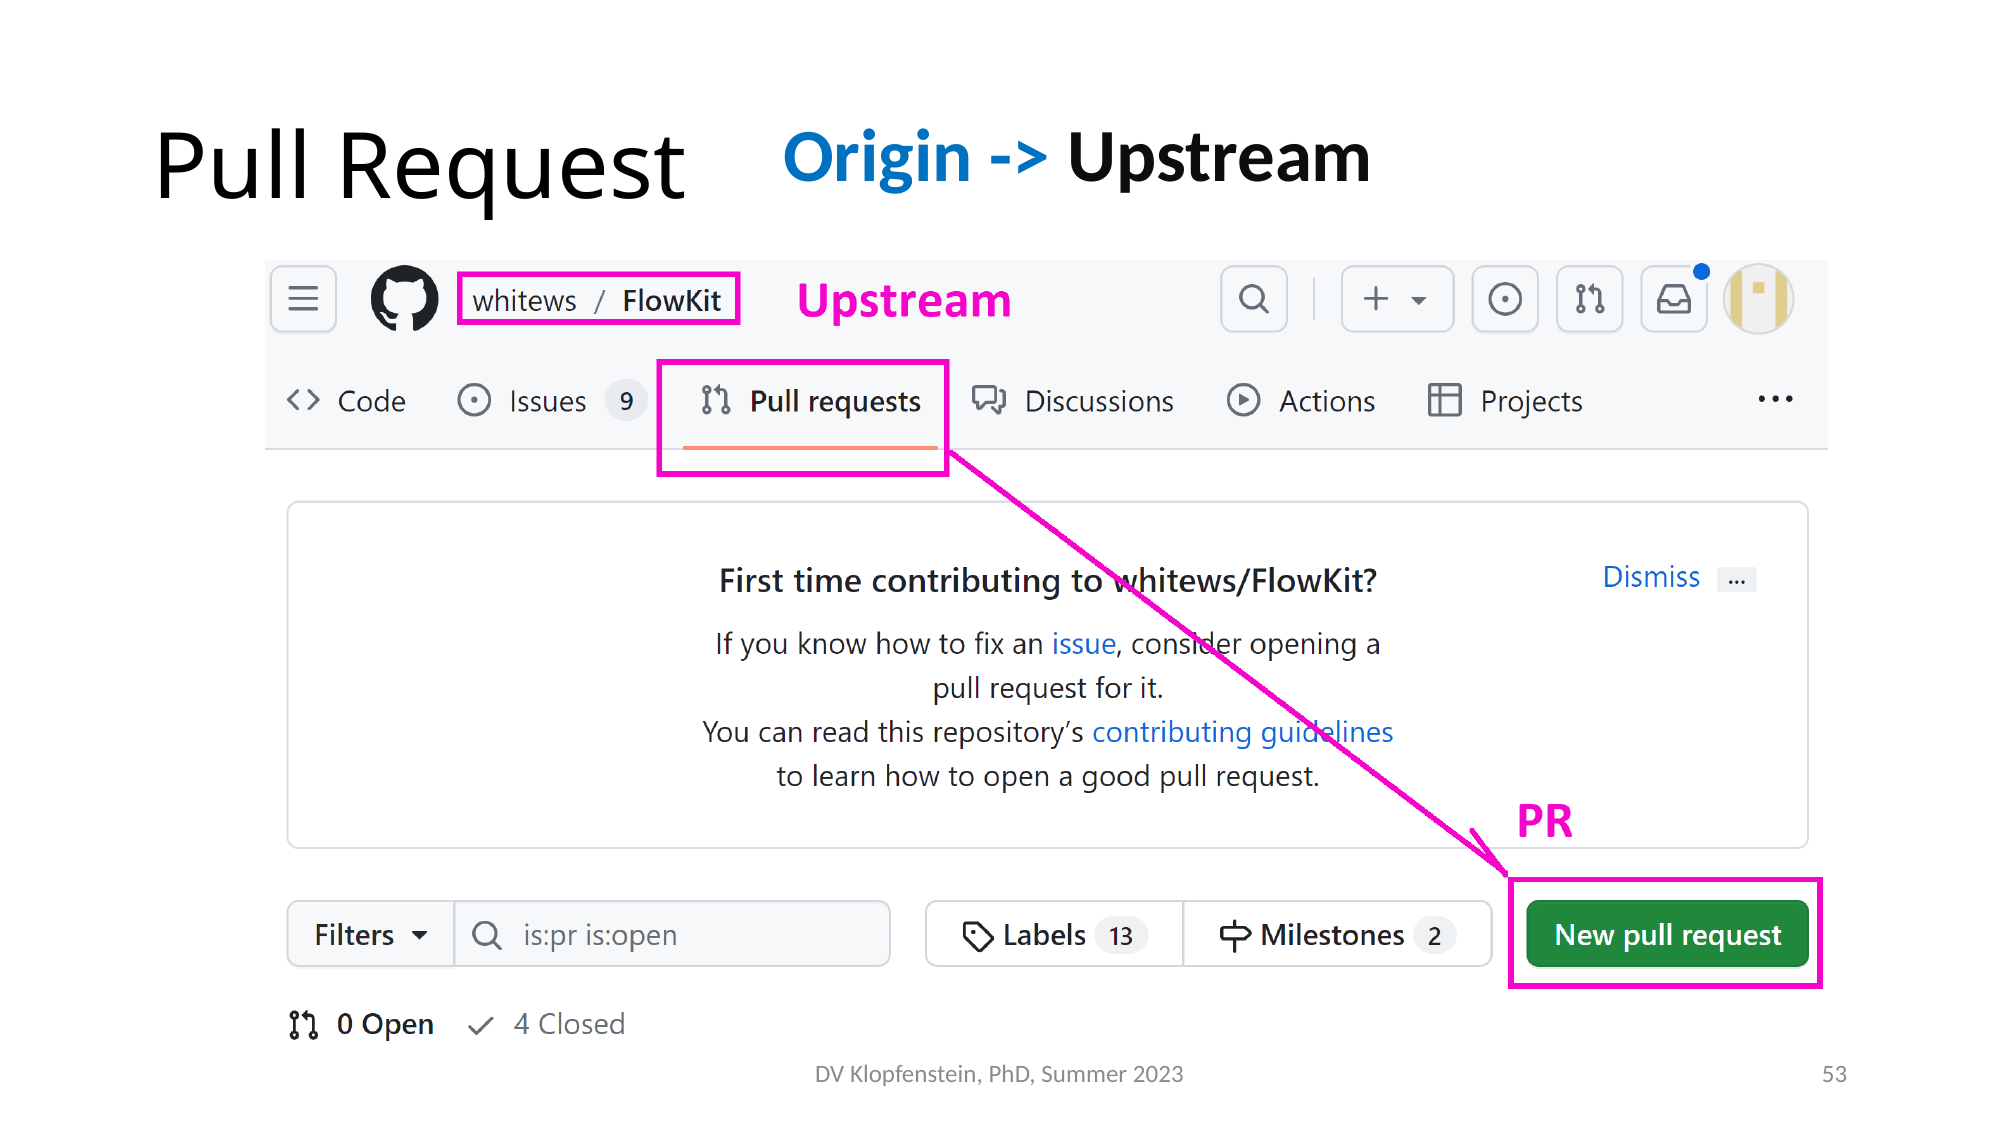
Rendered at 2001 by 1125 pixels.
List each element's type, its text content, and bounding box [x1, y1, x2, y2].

text_box Origin -> Upstream [768, 99, 1478, 205]
footer DV Klopfenstein, PhD, Summer 2023 [662, 1057, 1338, 1103]
picture [265, 260, 1828, 1057]
slide_number 53 [1412, 1042, 1863, 1103]
title Pull Request [137, 59, 1863, 278]
